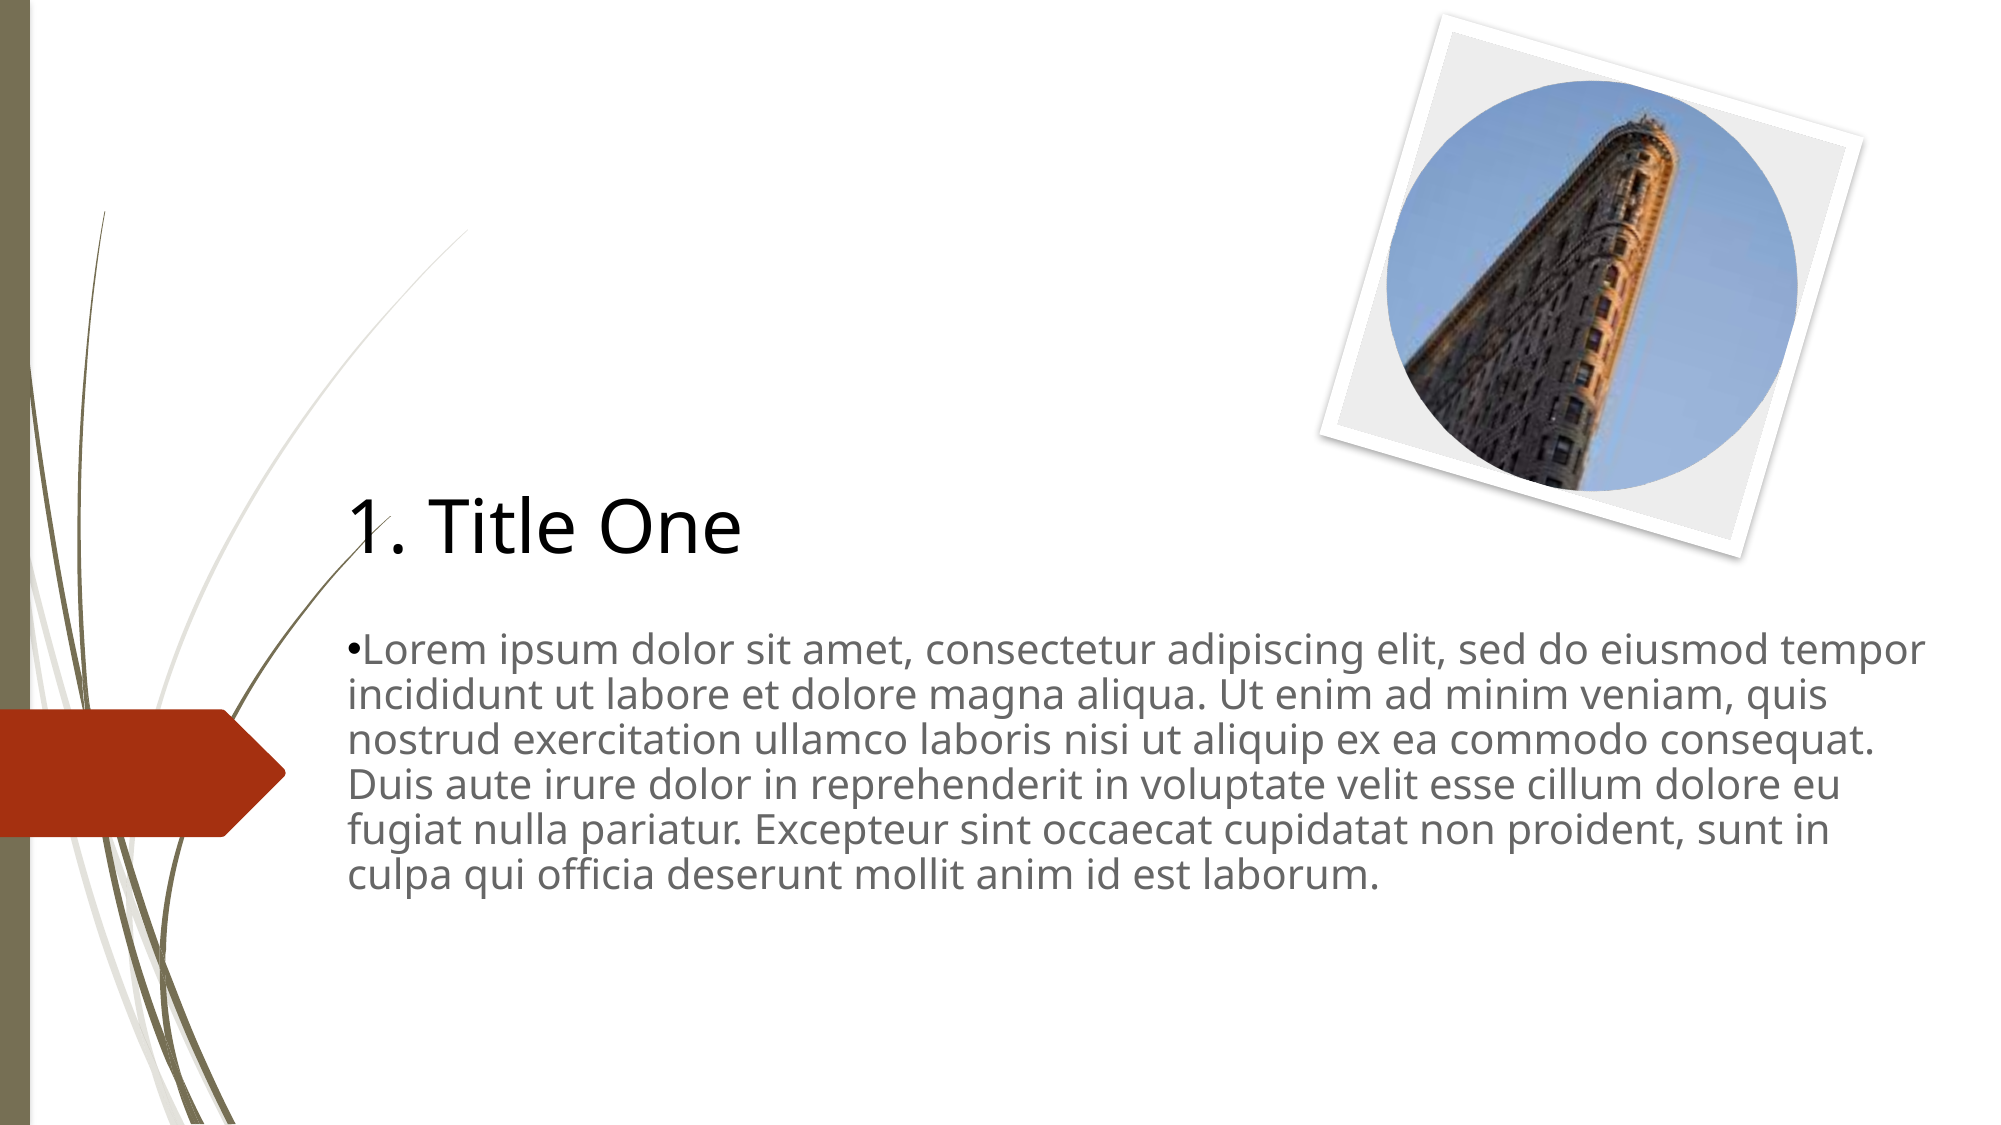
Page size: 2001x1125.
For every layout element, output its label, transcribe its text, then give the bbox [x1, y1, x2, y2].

text_box Lorem ipsum dolor sit amet, consectetur adipiscing elit, sed do eiusmod tempor incididunt ut labore et dolore magna aliqua. Ut enim ad minim veniam, quis nostrud exercitation ullamco laboris nisi ut aliquip ex ea commodo consequat. Duis aute irure dolor in reprehenderit in voluptate velit esse cillum dolore eu fugiat nulla pariatur. Excepteur sint occaecat cupidatat non proident, sunt in culpa qui officia deserunt mollit anim id est laborum. [332, 620, 1958, 1013]
picture [1339, 33, 1845, 539]
text_box 1. Title One [330, 332, 1338, 578]
